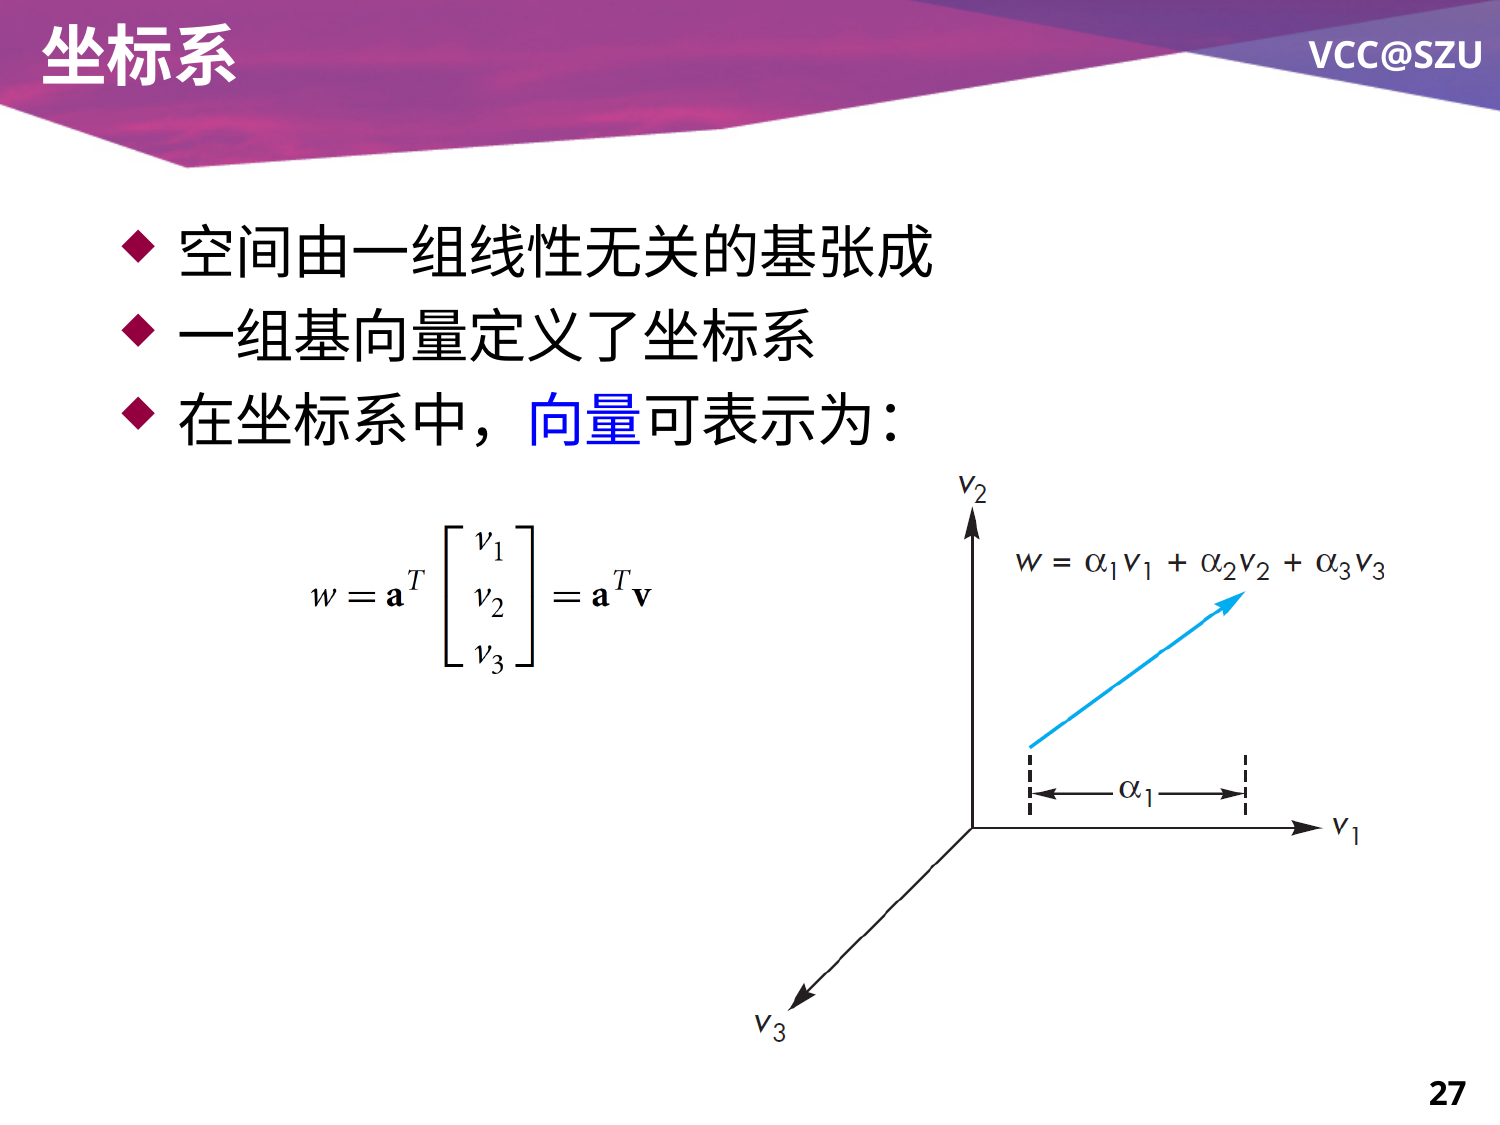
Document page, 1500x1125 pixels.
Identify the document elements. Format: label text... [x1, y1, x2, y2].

list 空间由一组线性无关的基张成 一组基向量定义了坐标系 在坐标系中，向量可表示为： [103, 216, 1397, 930]
slide_number 27 [1384, 1065, 1500, 1125]
title 坐标系 [25, 15, 1320, 104]
picture [0, 0, 1500, 1125]
